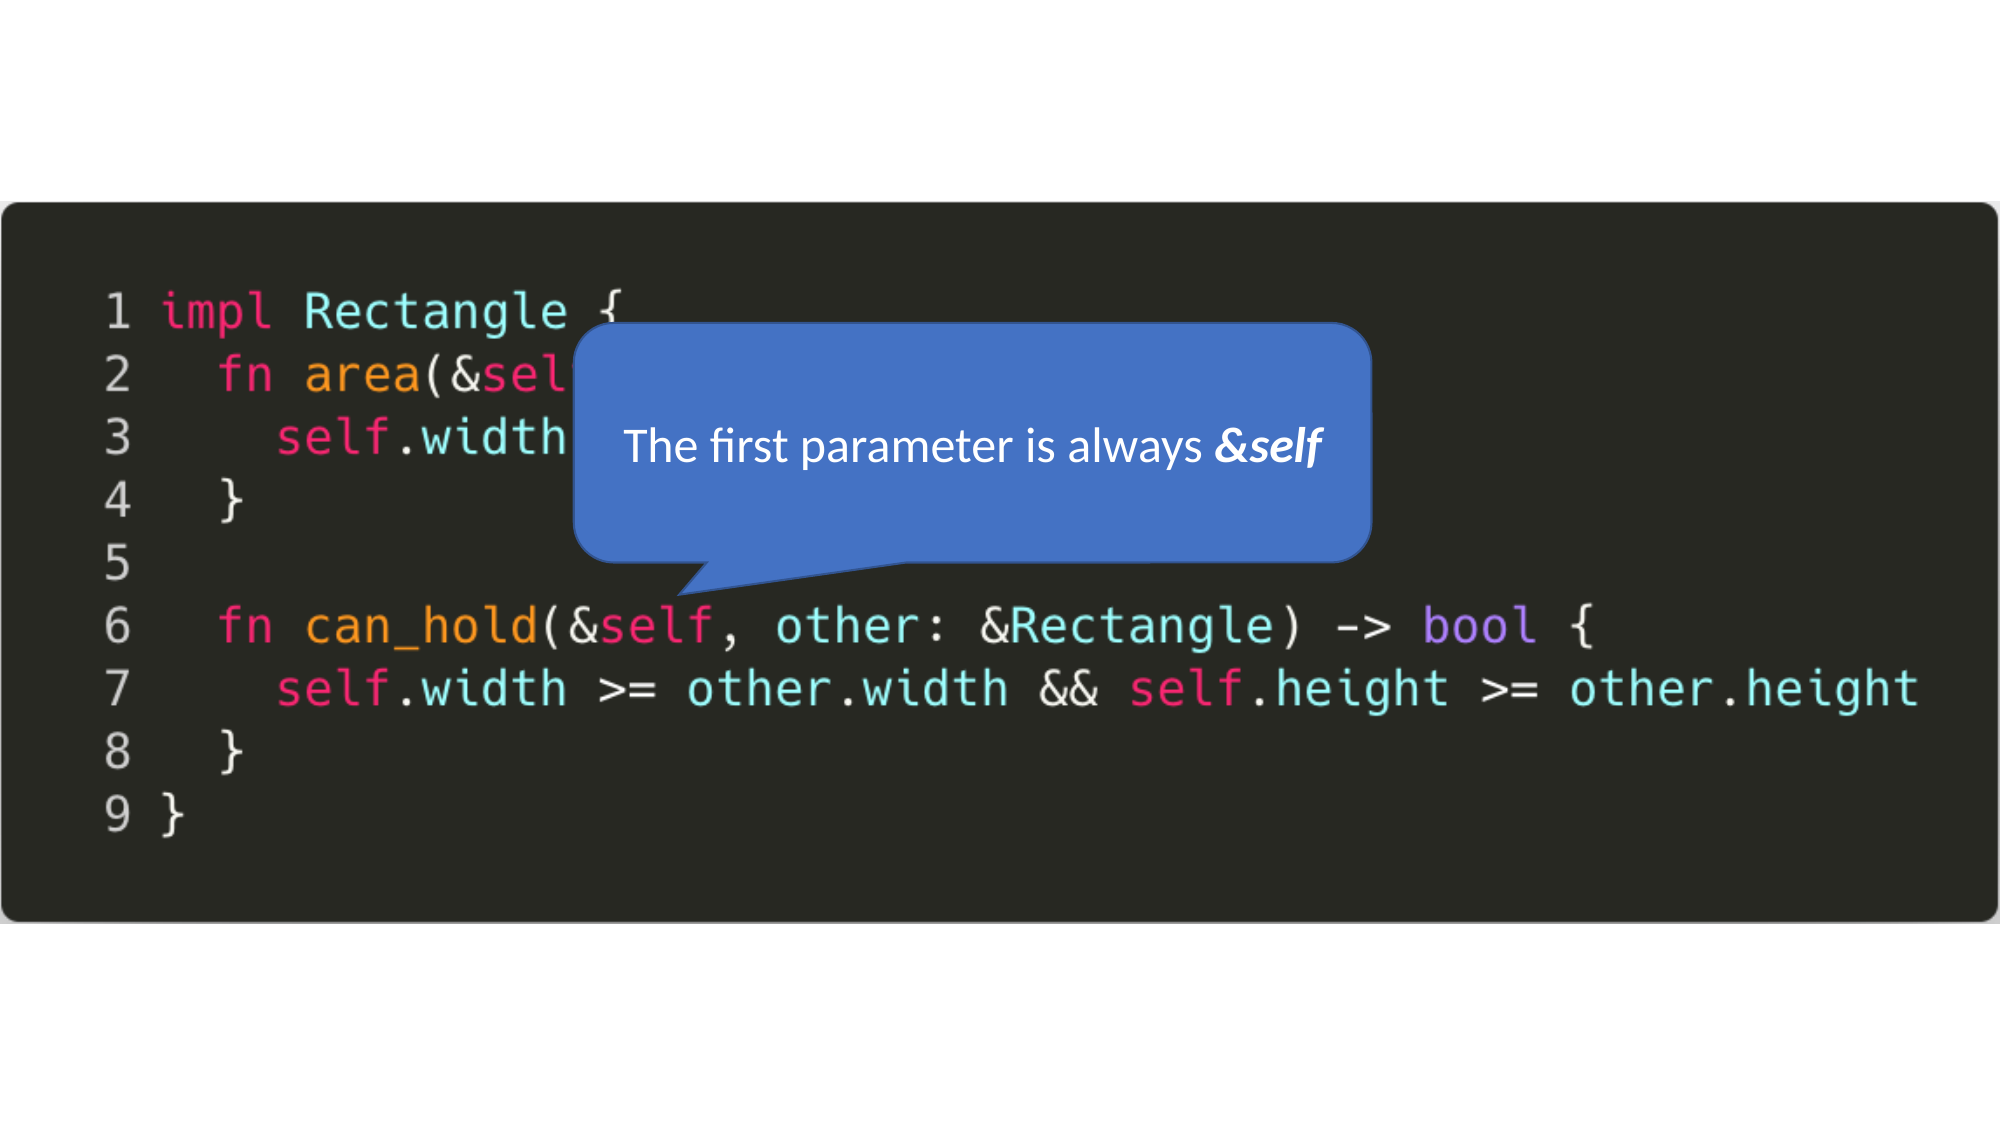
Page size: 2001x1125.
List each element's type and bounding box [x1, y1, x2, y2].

picture [0, 201, 2000, 924]
